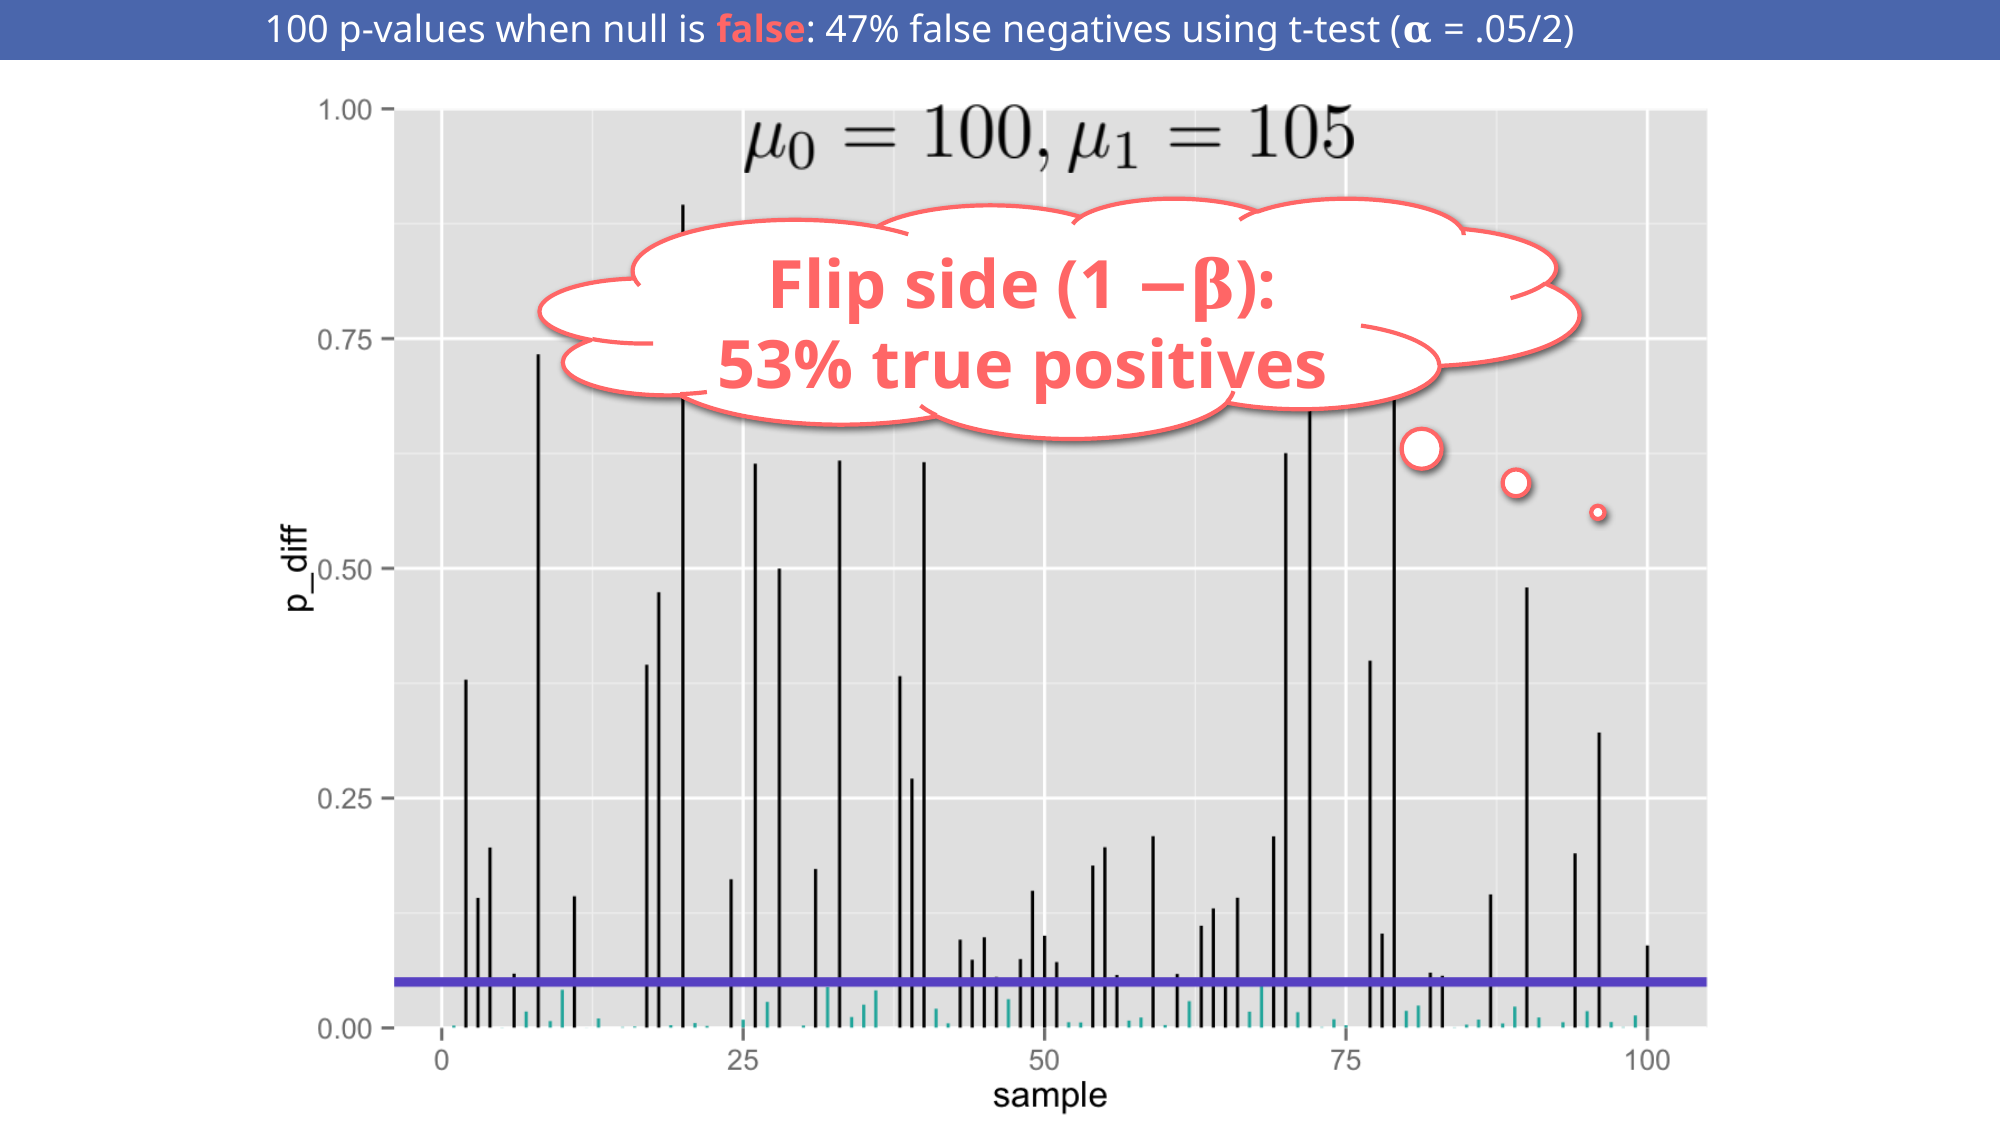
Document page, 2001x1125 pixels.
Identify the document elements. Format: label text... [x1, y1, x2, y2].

text_box 100 p-values when null is false: 47% false negatives using t-test (𝛂 = .05/2) [249, 0, 1750, 65]
picture [249, 66, 1751, 1125]
